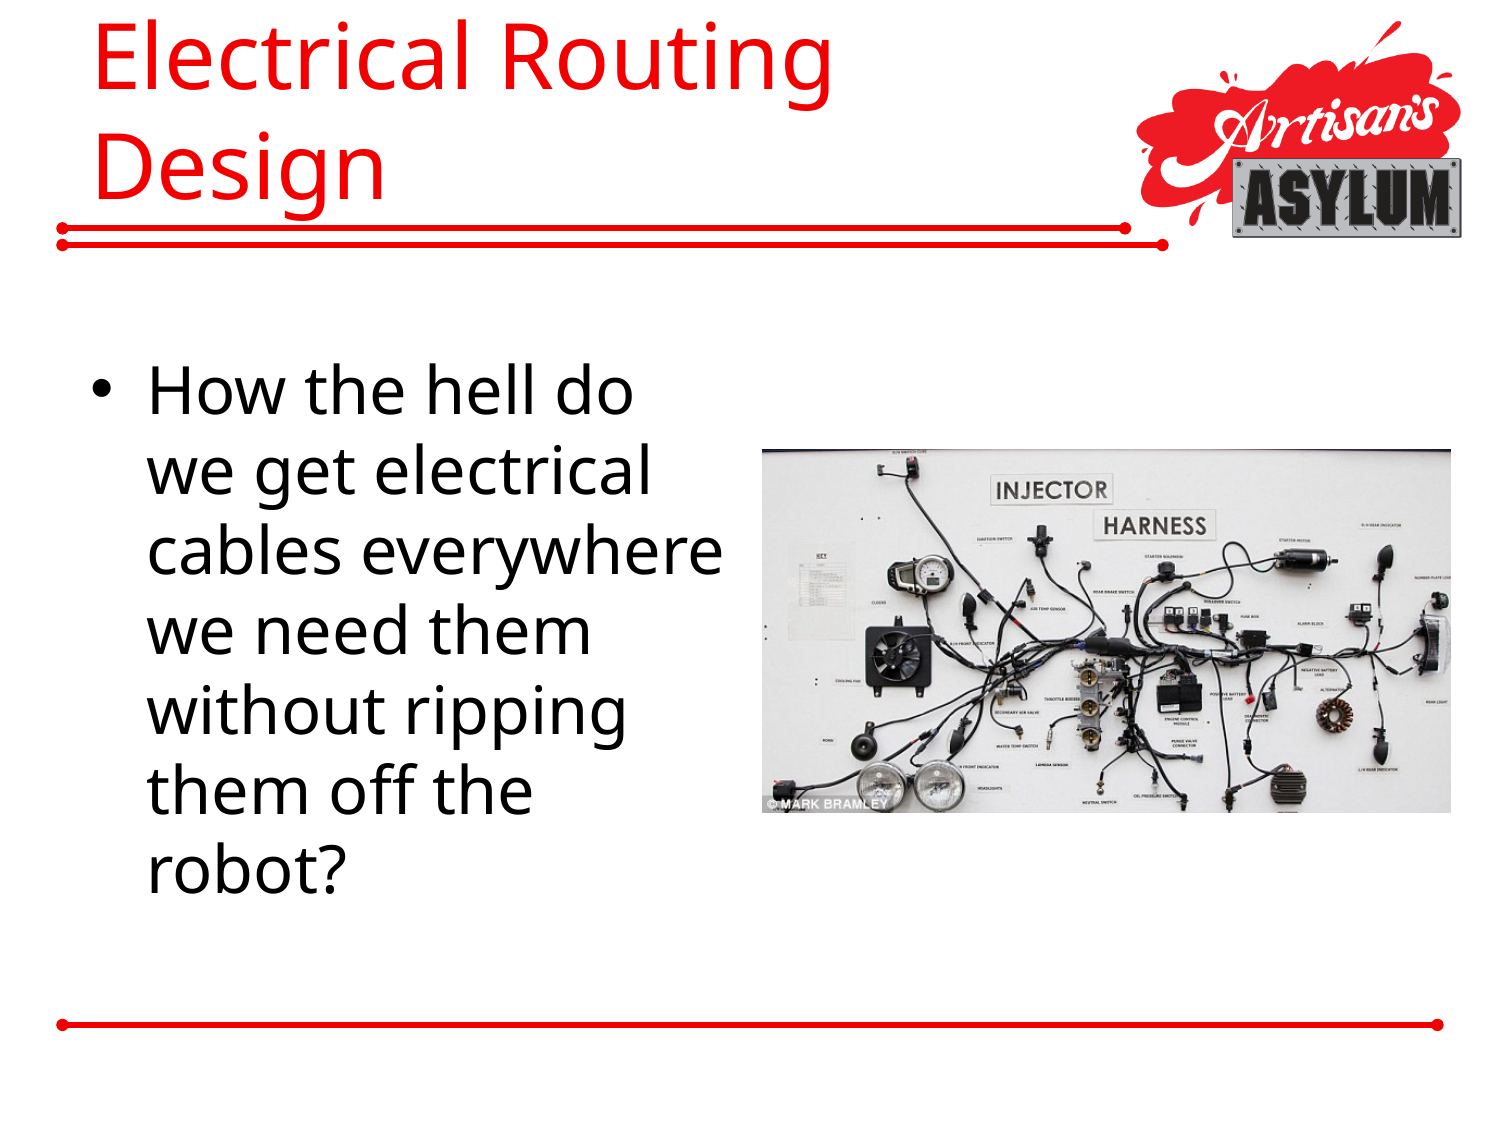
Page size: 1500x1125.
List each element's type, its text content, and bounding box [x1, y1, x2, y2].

picture [1125, 11, 1475, 250]
title Electrical Routing Design [74, 37, 1113, 226]
list How the hell do we get electrical cables everywhere we need them without ripping them off the robot? [74, 249, 751, 1006]
picture [762, 449, 1451, 813]
